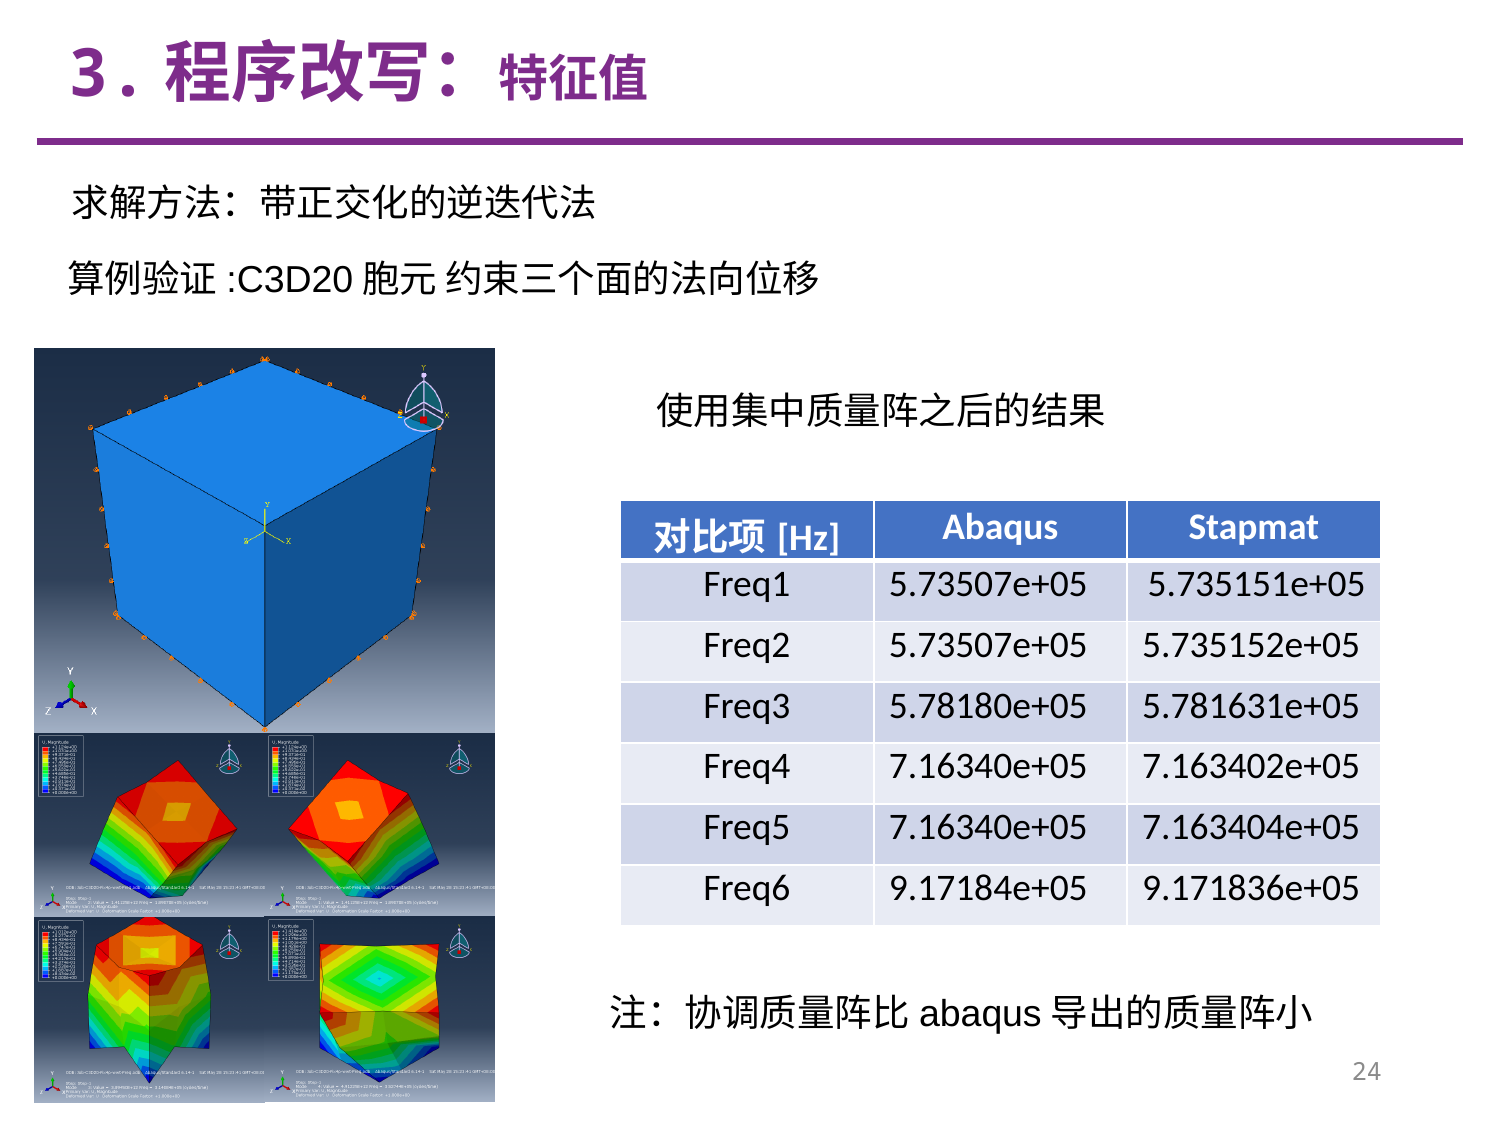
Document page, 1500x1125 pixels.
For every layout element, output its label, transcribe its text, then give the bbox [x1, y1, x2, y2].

table_cell Freq3 [621, 683, 873, 742]
table_cell 5.735151e+05 [1128, 563, 1380, 621]
table_cell 7.16340e+05 [875, 805, 1126, 864]
table_cell 9.171836e+05 [1128, 866, 1380, 925]
table_cell Freq4 [621, 744, 873, 803]
table_cell 5.781631e+05 [1128, 683, 1380, 742]
picture [34, 348, 495, 1103]
text_box 求解方法：带正交化的逆迭代法 [56, 171, 612, 232]
table_cell 7.163402e+05 [1128, 744, 1380, 803]
table_header 对比项[Hz] [621, 501, 873, 558]
table_cell 7.16340e+05 [875, 744, 1126, 803]
text_box 注：协调质量阵比abaqus导出的质量阵小 [595, 982, 1328, 1042]
text_box 使用集中质量阵之后的结果 [641, 379, 1122, 440]
slide_number 24 [1309, 1042, 1397, 1103]
text_box 3.程序改写：特征值 [53, 22, 787, 117]
table_cell 5.73507e+05 [875, 563, 1126, 621]
table_cell Freq6 [621, 866, 873, 925]
table_cell 5.78180e+05 [875, 683, 1126, 742]
table_cell 5.73507e+05 [875, 622, 1126, 681]
table_cell Freq5 [621, 805, 873, 864]
table_header Stapmat [1128, 501, 1380, 558]
table_cell Freq2 [621, 622, 873, 681]
table_cell 7.163404e+05 [1128, 805, 1380, 864]
table_cell 5.735152e+05 [1128, 622, 1380, 681]
text_box 算例验证:C3D20胞元 约束三个面的法向位移 [52, 247, 836, 308]
table_cell Freq1 [621, 563, 873, 621]
table_cell 9.17184e+05 [875, 866, 1126, 925]
table_header Abaqus [875, 501, 1126, 558]
